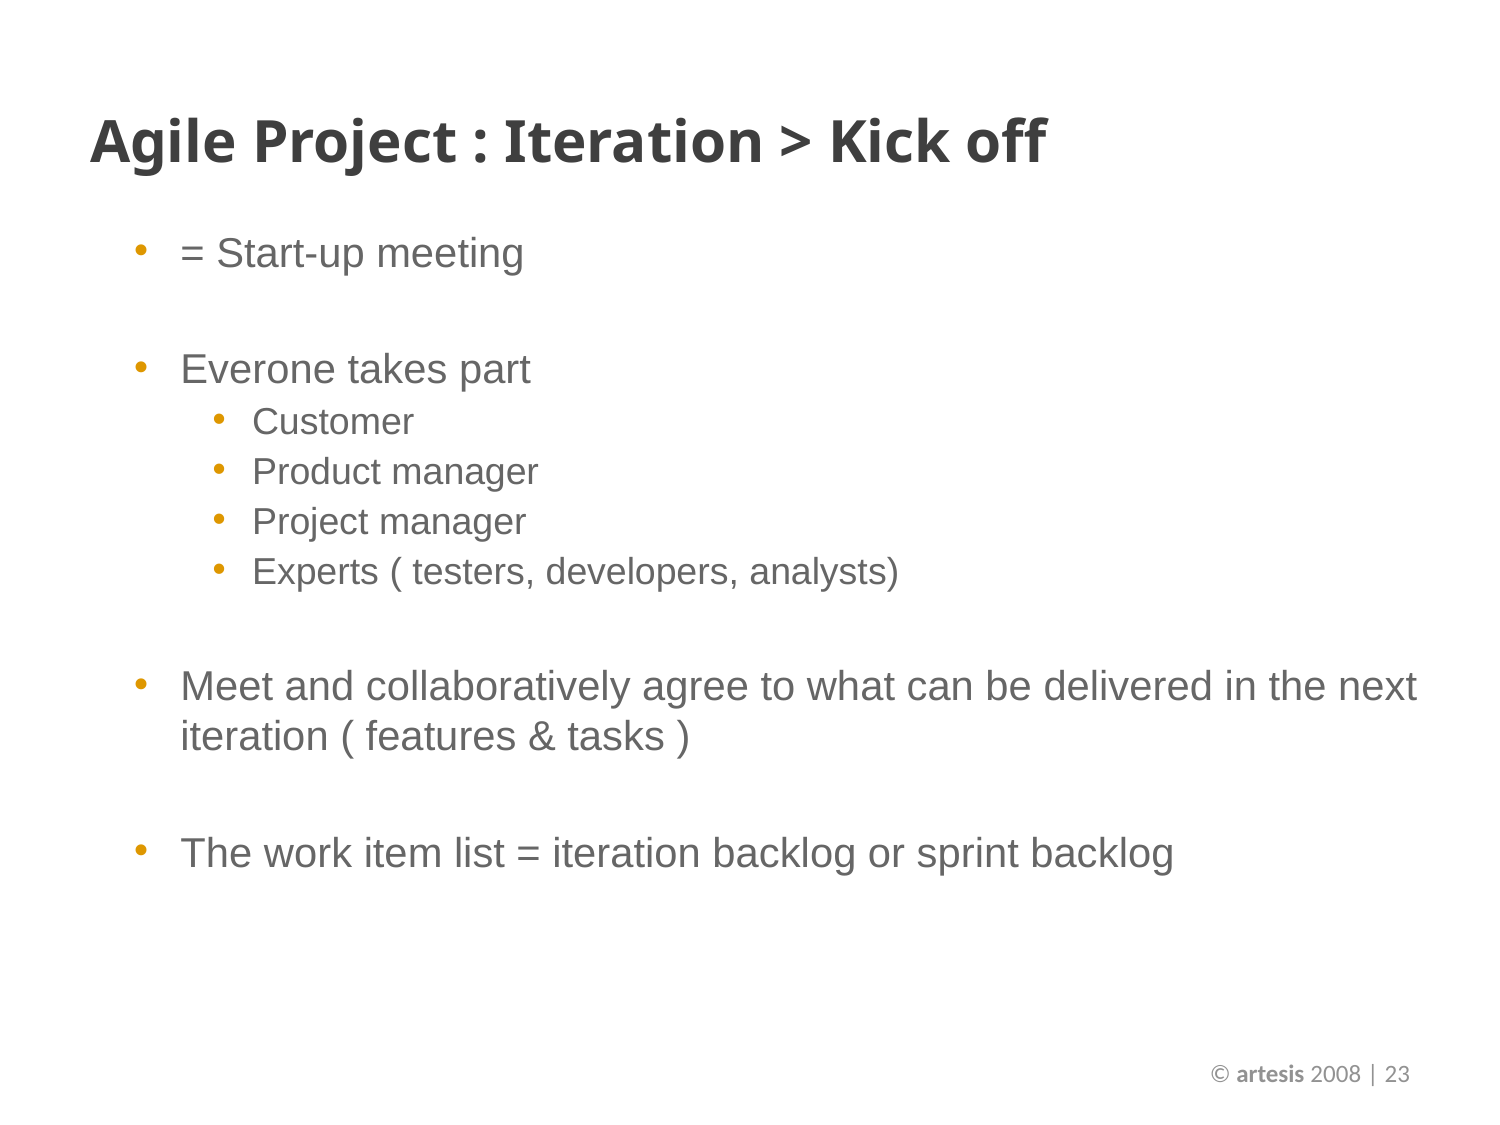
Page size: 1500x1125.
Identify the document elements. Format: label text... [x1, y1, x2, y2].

text_box = Start-up meeting Everone takes part Customer Product manager Project manager Experts ( testers, developers, analysts) Meet and collaboratively agree to what can be delivered in the next iteration ( features & tasks ) The work item list = iteration backlog or sprint backlog [118, 217, 1466, 1023]
slide_number © artesis 2008 | 23 [1074, 1042, 1425, 1103]
title Agile Project : Iteration > Kick off [75, 45, 1425, 233]
